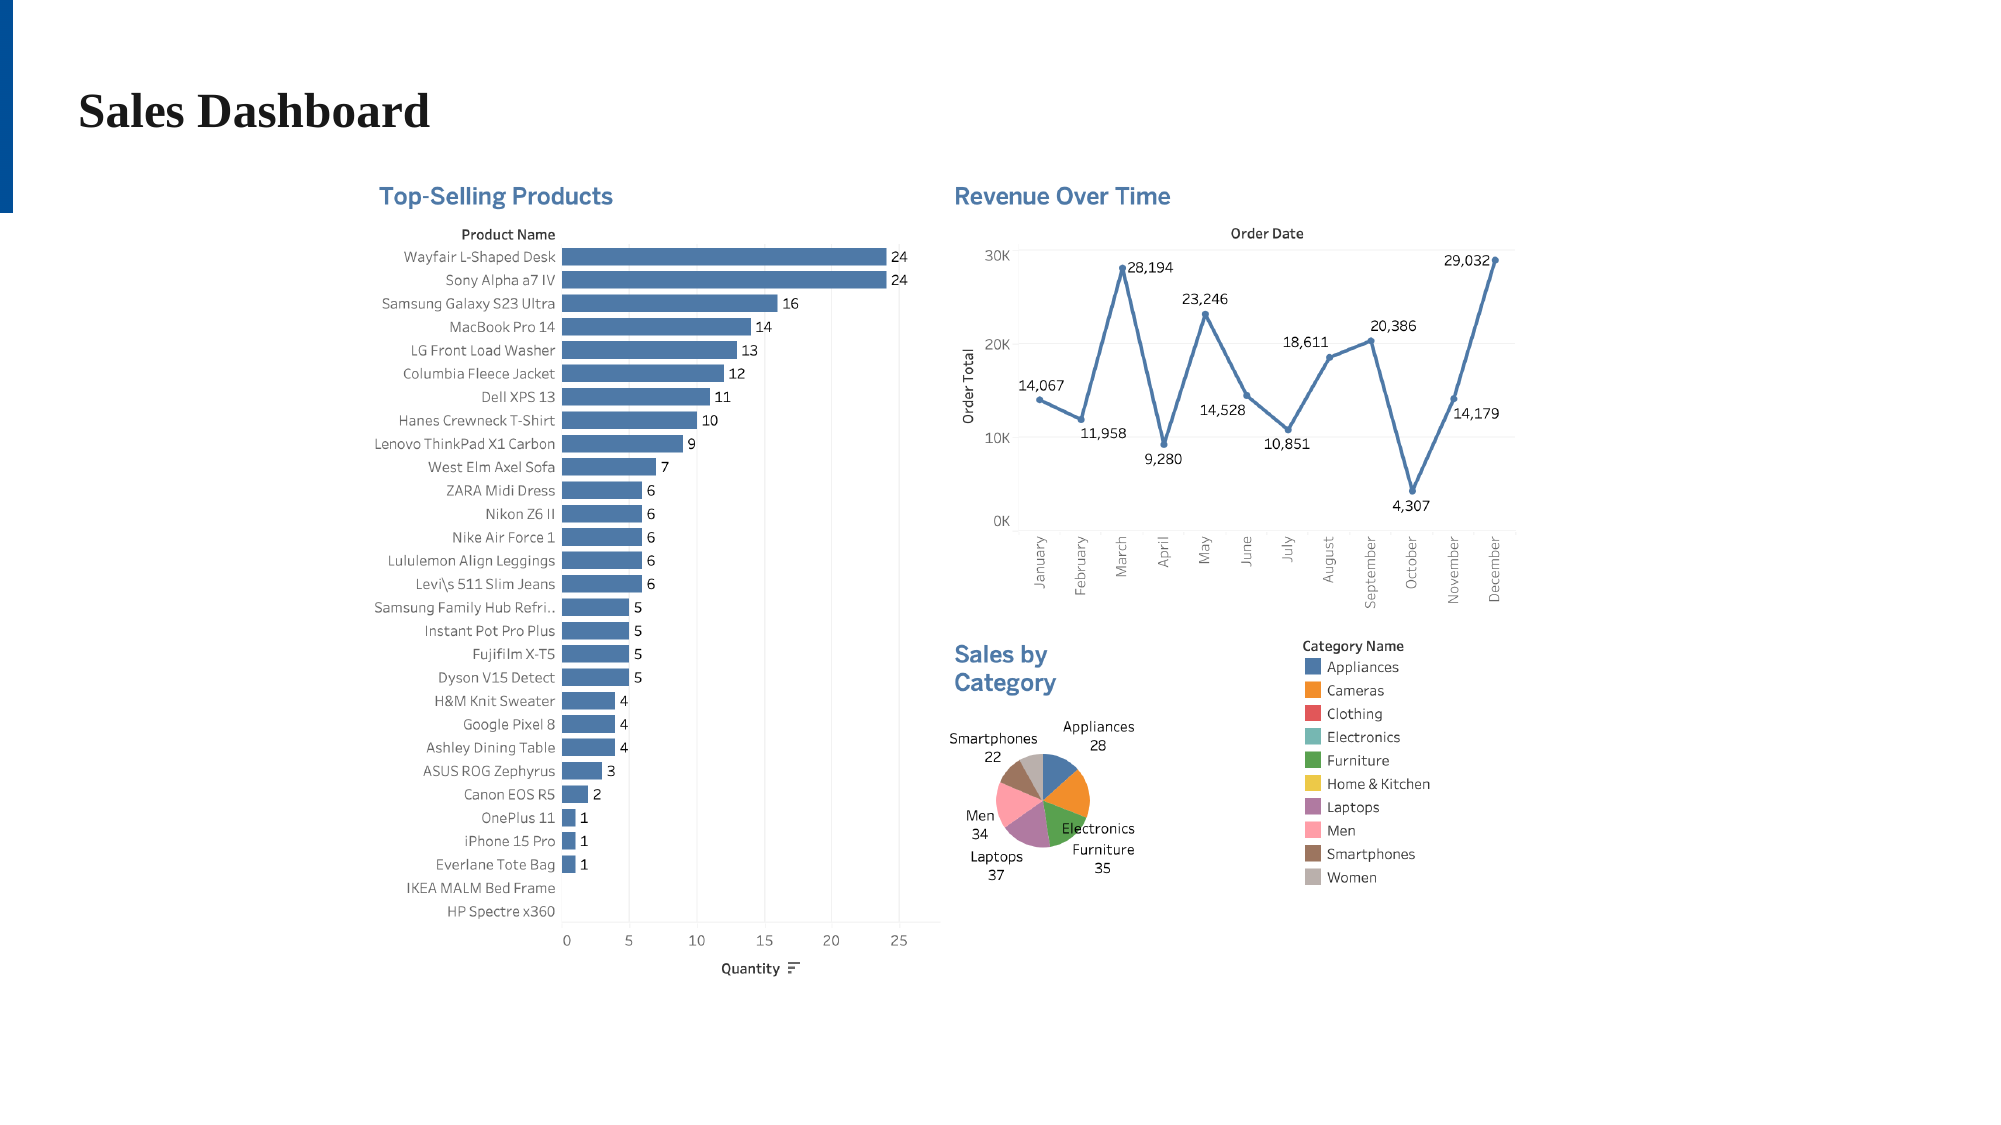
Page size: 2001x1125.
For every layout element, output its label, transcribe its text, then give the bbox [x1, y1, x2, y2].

picture [0, 0, 13, 213]
picture [359, 161, 1529, 1097]
text_box Sales Dashboard [78, 57, 2000, 141]
